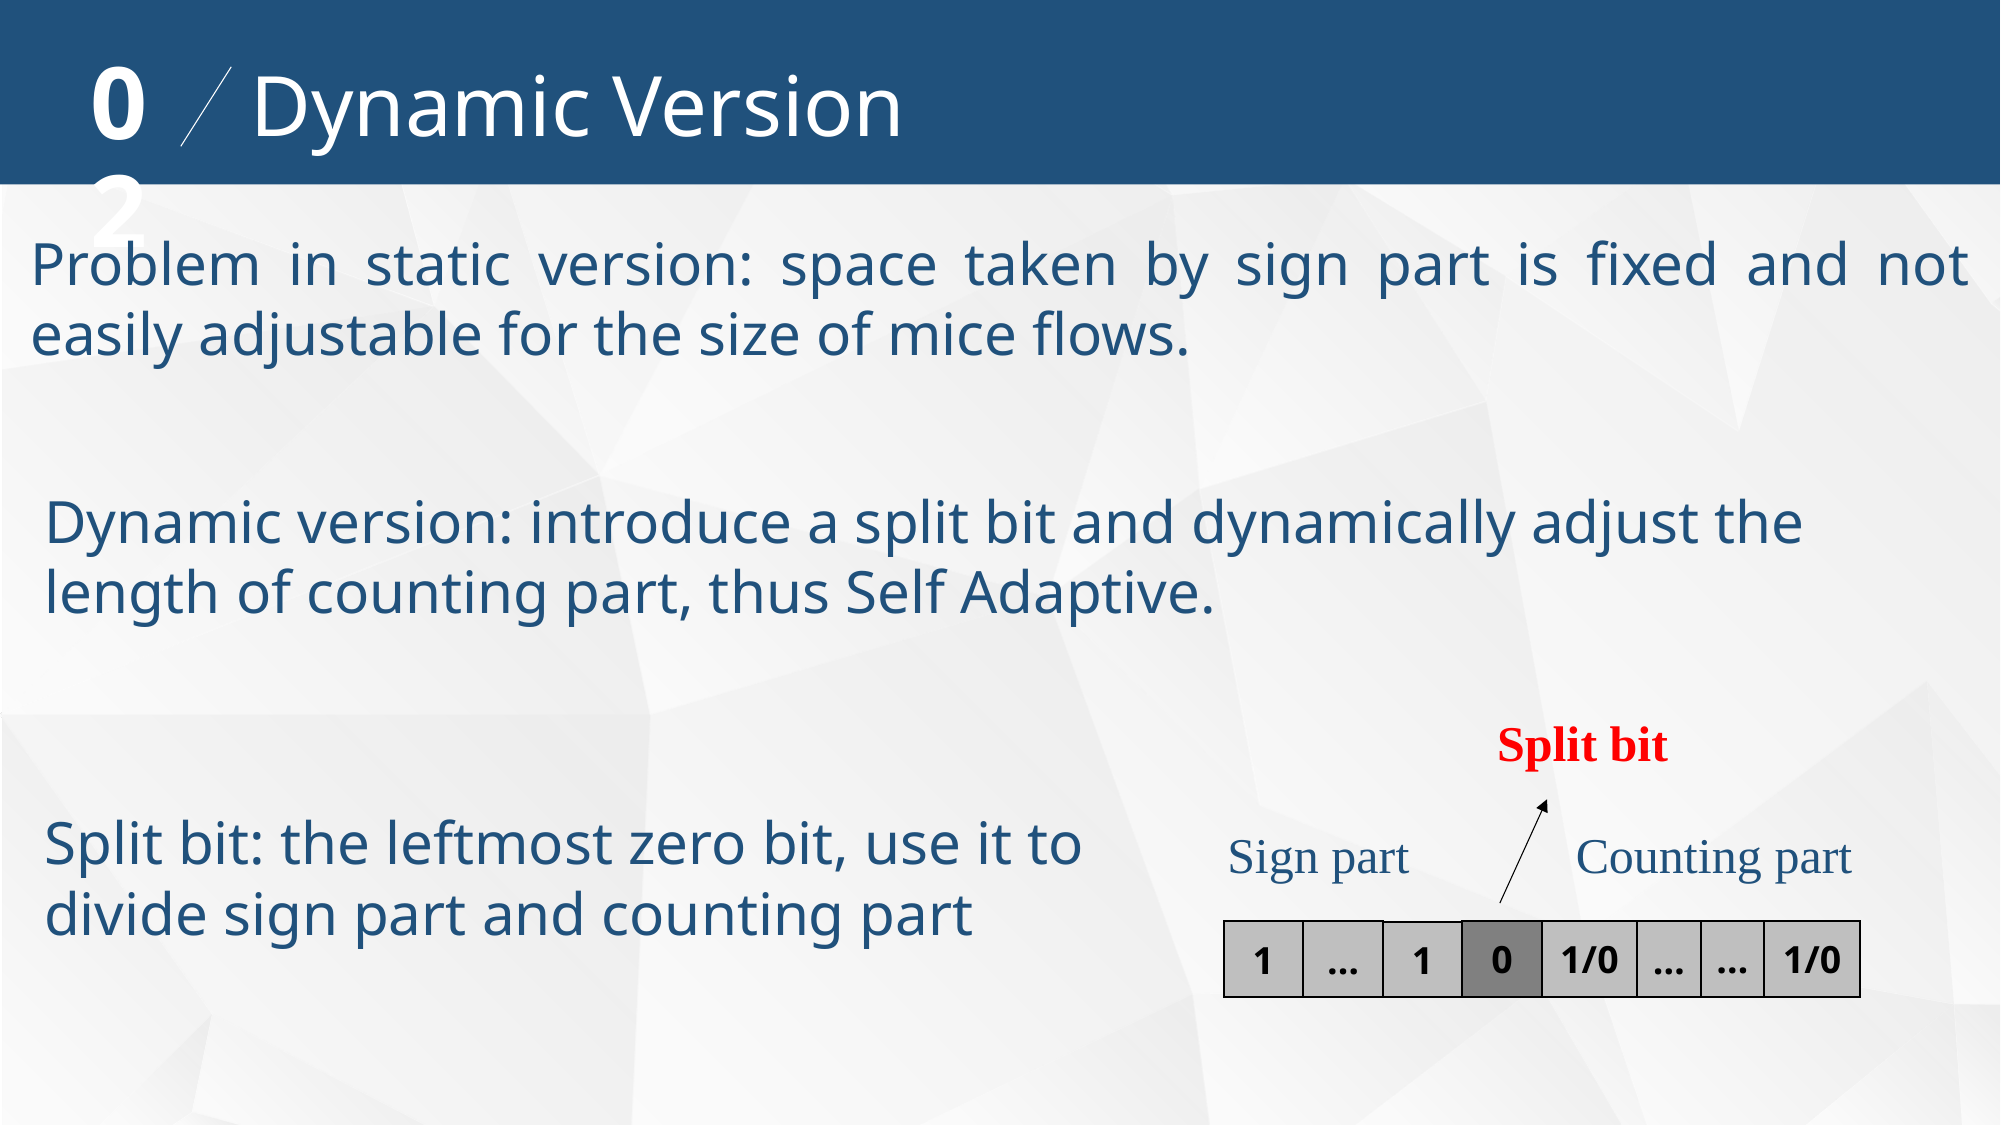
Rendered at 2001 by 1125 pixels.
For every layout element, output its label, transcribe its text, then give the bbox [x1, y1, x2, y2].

list 02 [75, 45, 218, 212]
list Dynamic Version [235, 57, 1863, 139]
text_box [1212, 704, 1886, 998]
text_box Dynamic version: introduce a split bit and dynamically adjust the length of counting part, thus Self Adaptive. [29, 477, 1864, 633]
text_box Split bit: the leftmost zero bit, use it to divide sign part and counting part [29, 799, 1101, 954]
text_box Problem in static version: space taken by sign part is fixed and not easily adjustable for the size of mice flows. [15, 219, 1985, 375]
picture [0, 0, 2001, 1125]
